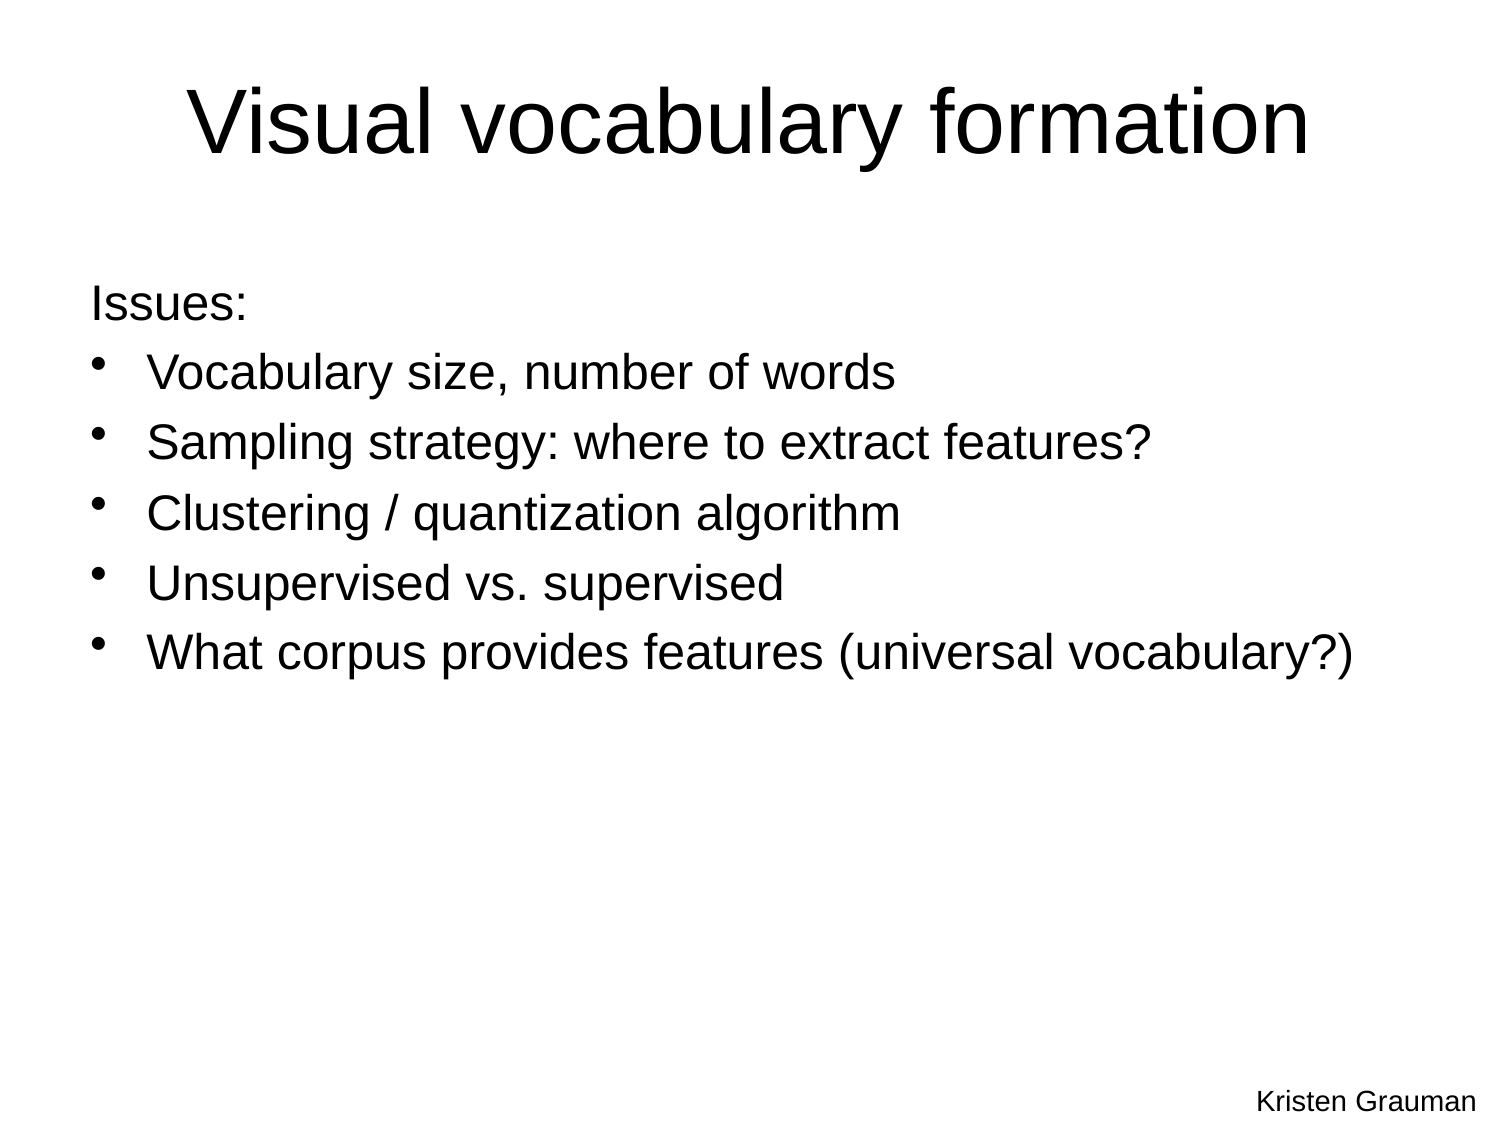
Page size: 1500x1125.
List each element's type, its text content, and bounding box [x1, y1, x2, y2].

text_box Kristen Grauman [1241, 1074, 1500, 1125]
title Visual vocabulary formation [75, 23, 1425, 211]
list Issues: Vocabulary size, number of words Sampling strategy: where to extract features? Clustering / quantization algorithm Unsupervised vs. supervised What corpus provides features (universal vocabulary?) [75, 262, 1425, 1005]
